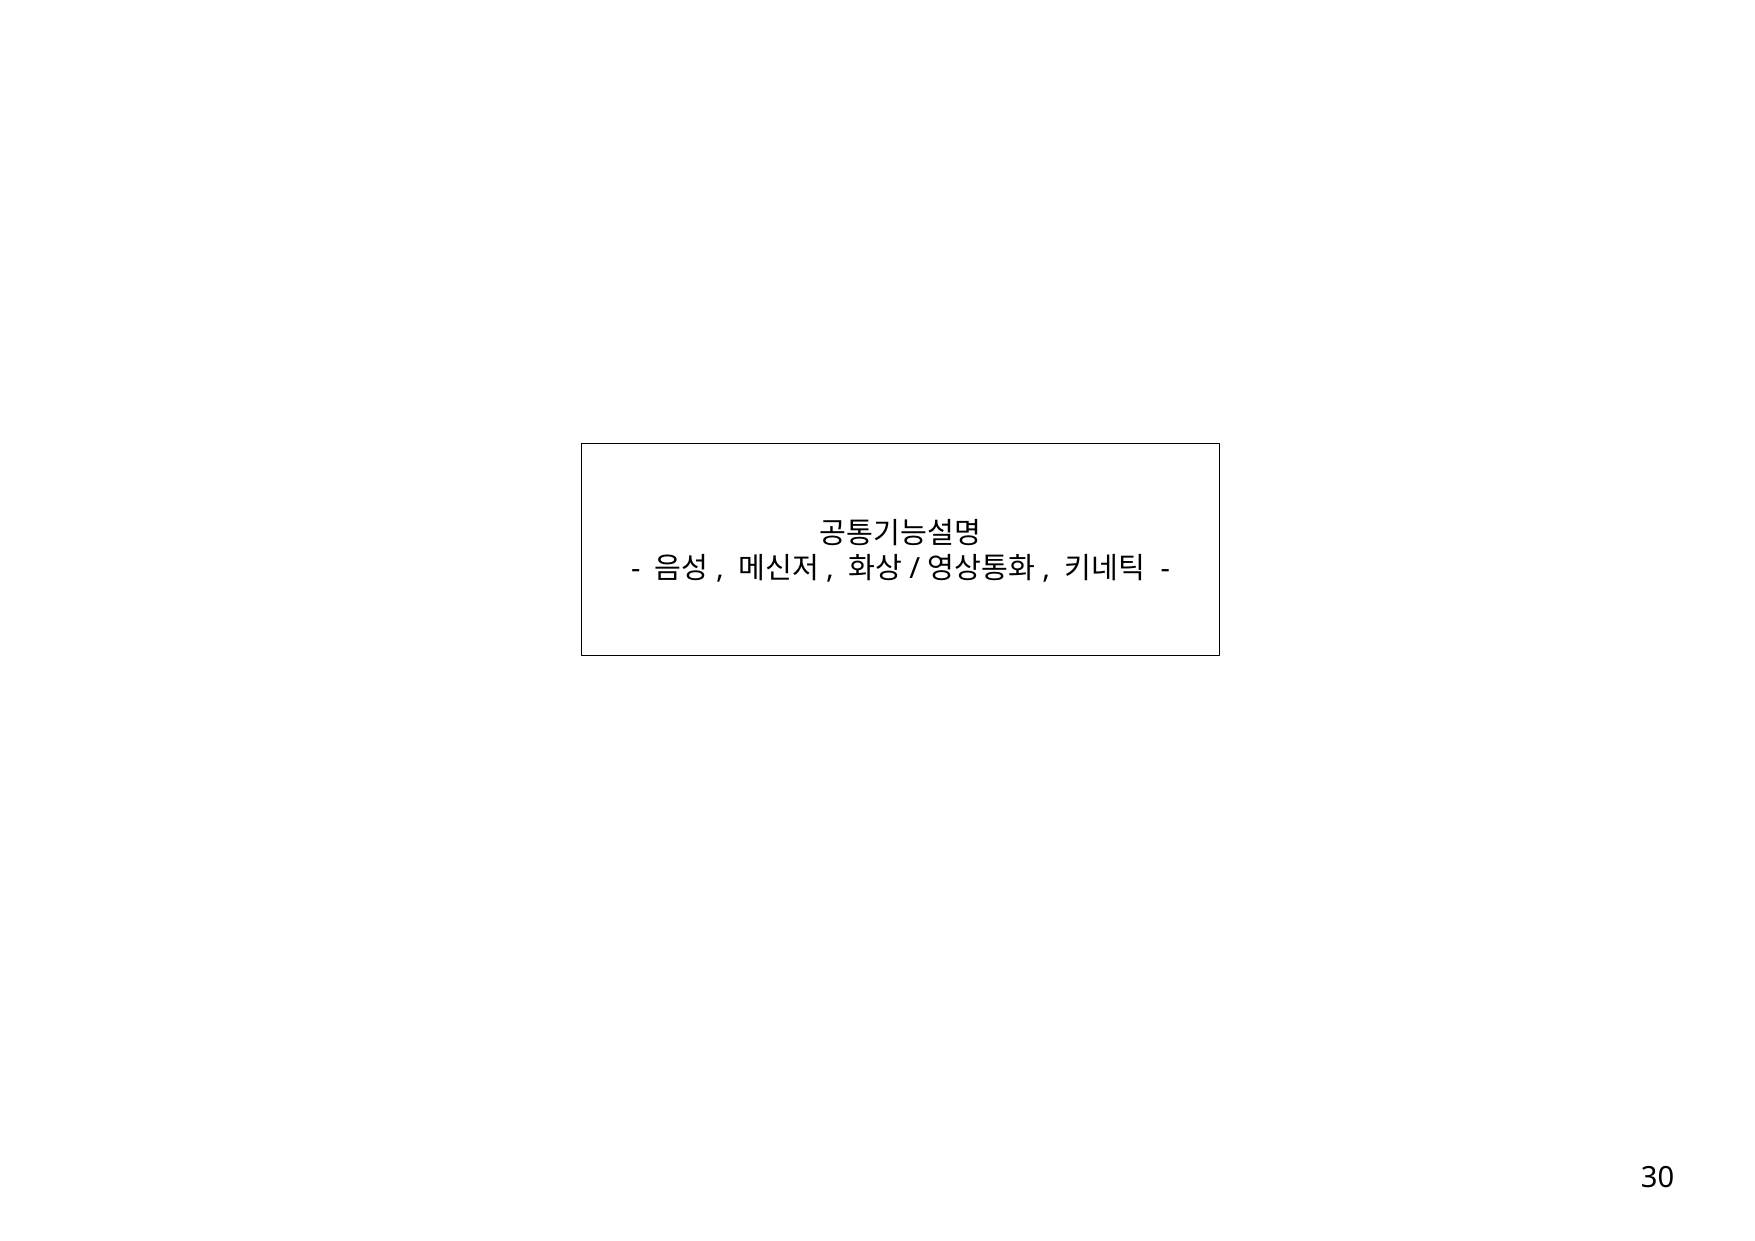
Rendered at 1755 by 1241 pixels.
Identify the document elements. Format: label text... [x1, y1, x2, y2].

text_box 공통기능설명 - 음성, 메신저, 화상/영상통화, 키네틱 - [580, 441, 1222, 658]
